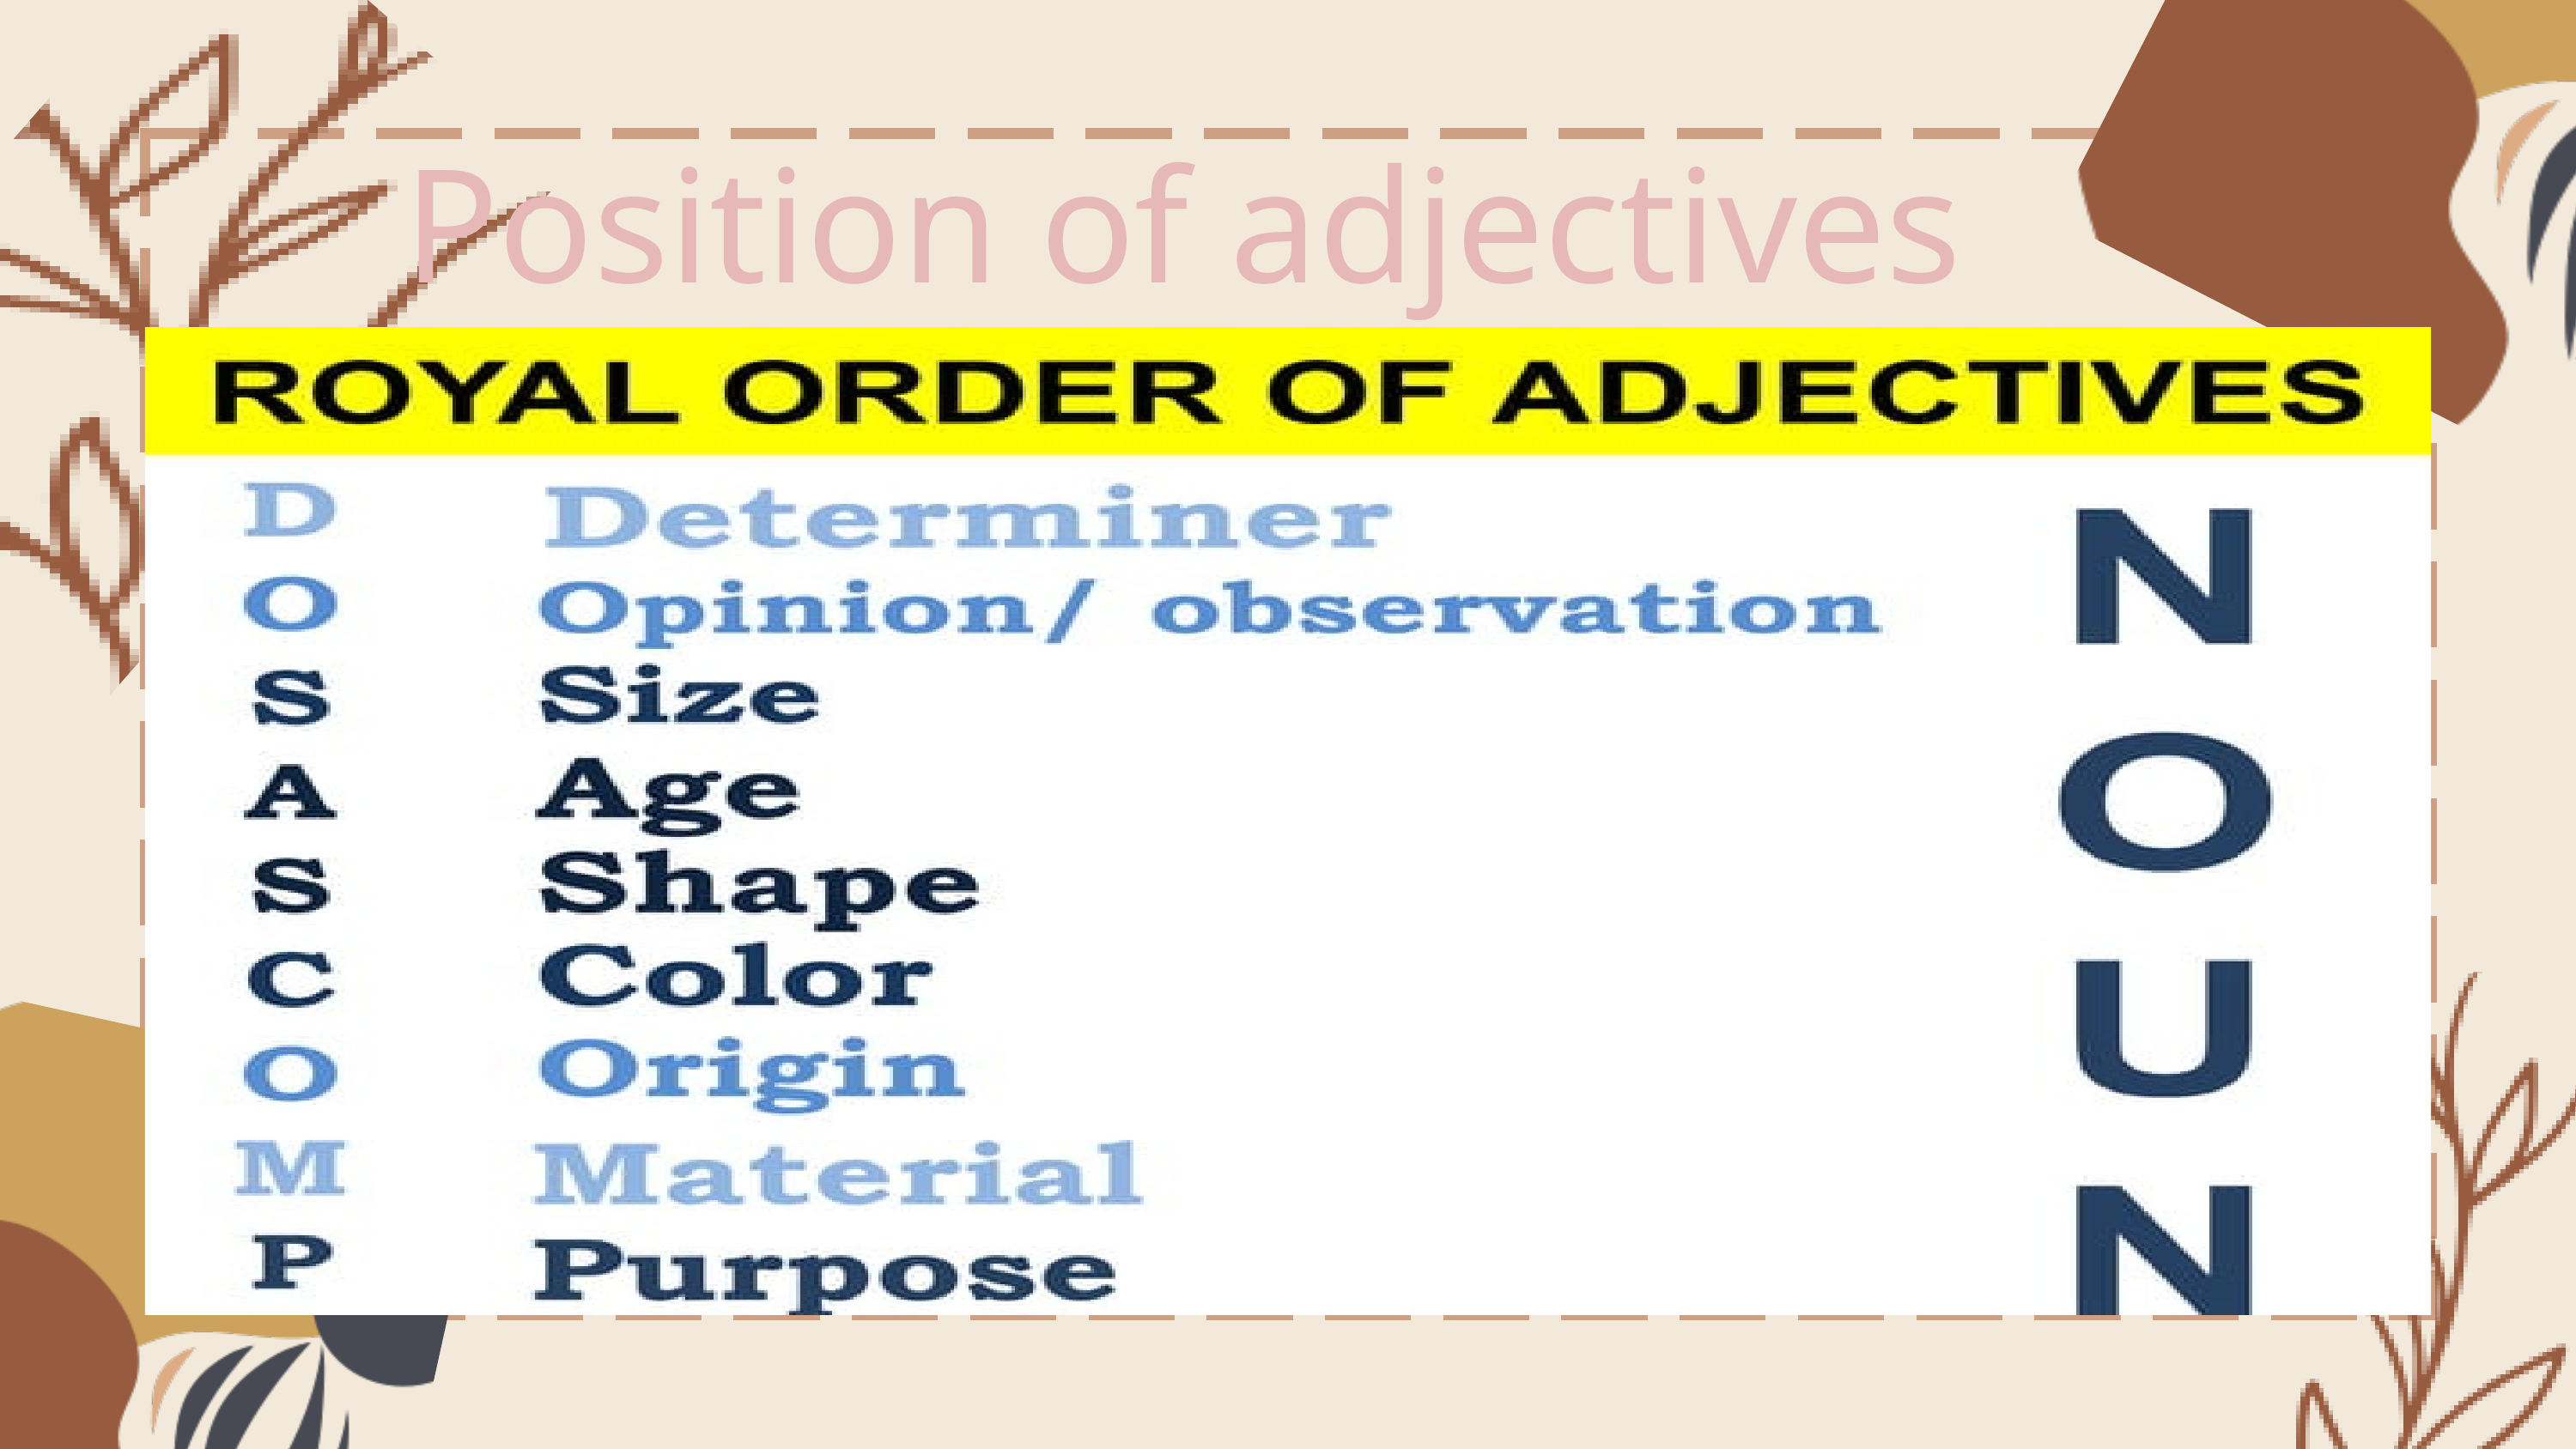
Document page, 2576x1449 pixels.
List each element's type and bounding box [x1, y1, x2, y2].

text_box [0, 0, 518, 760]
picture [144, 326, 2432, 1316]
text_box [2098, 0, 2576, 486]
text_box [2276, 969, 2576, 1449]
text_box [144, 133, 2432, 325]
text_box [0, 996, 447, 1449]
